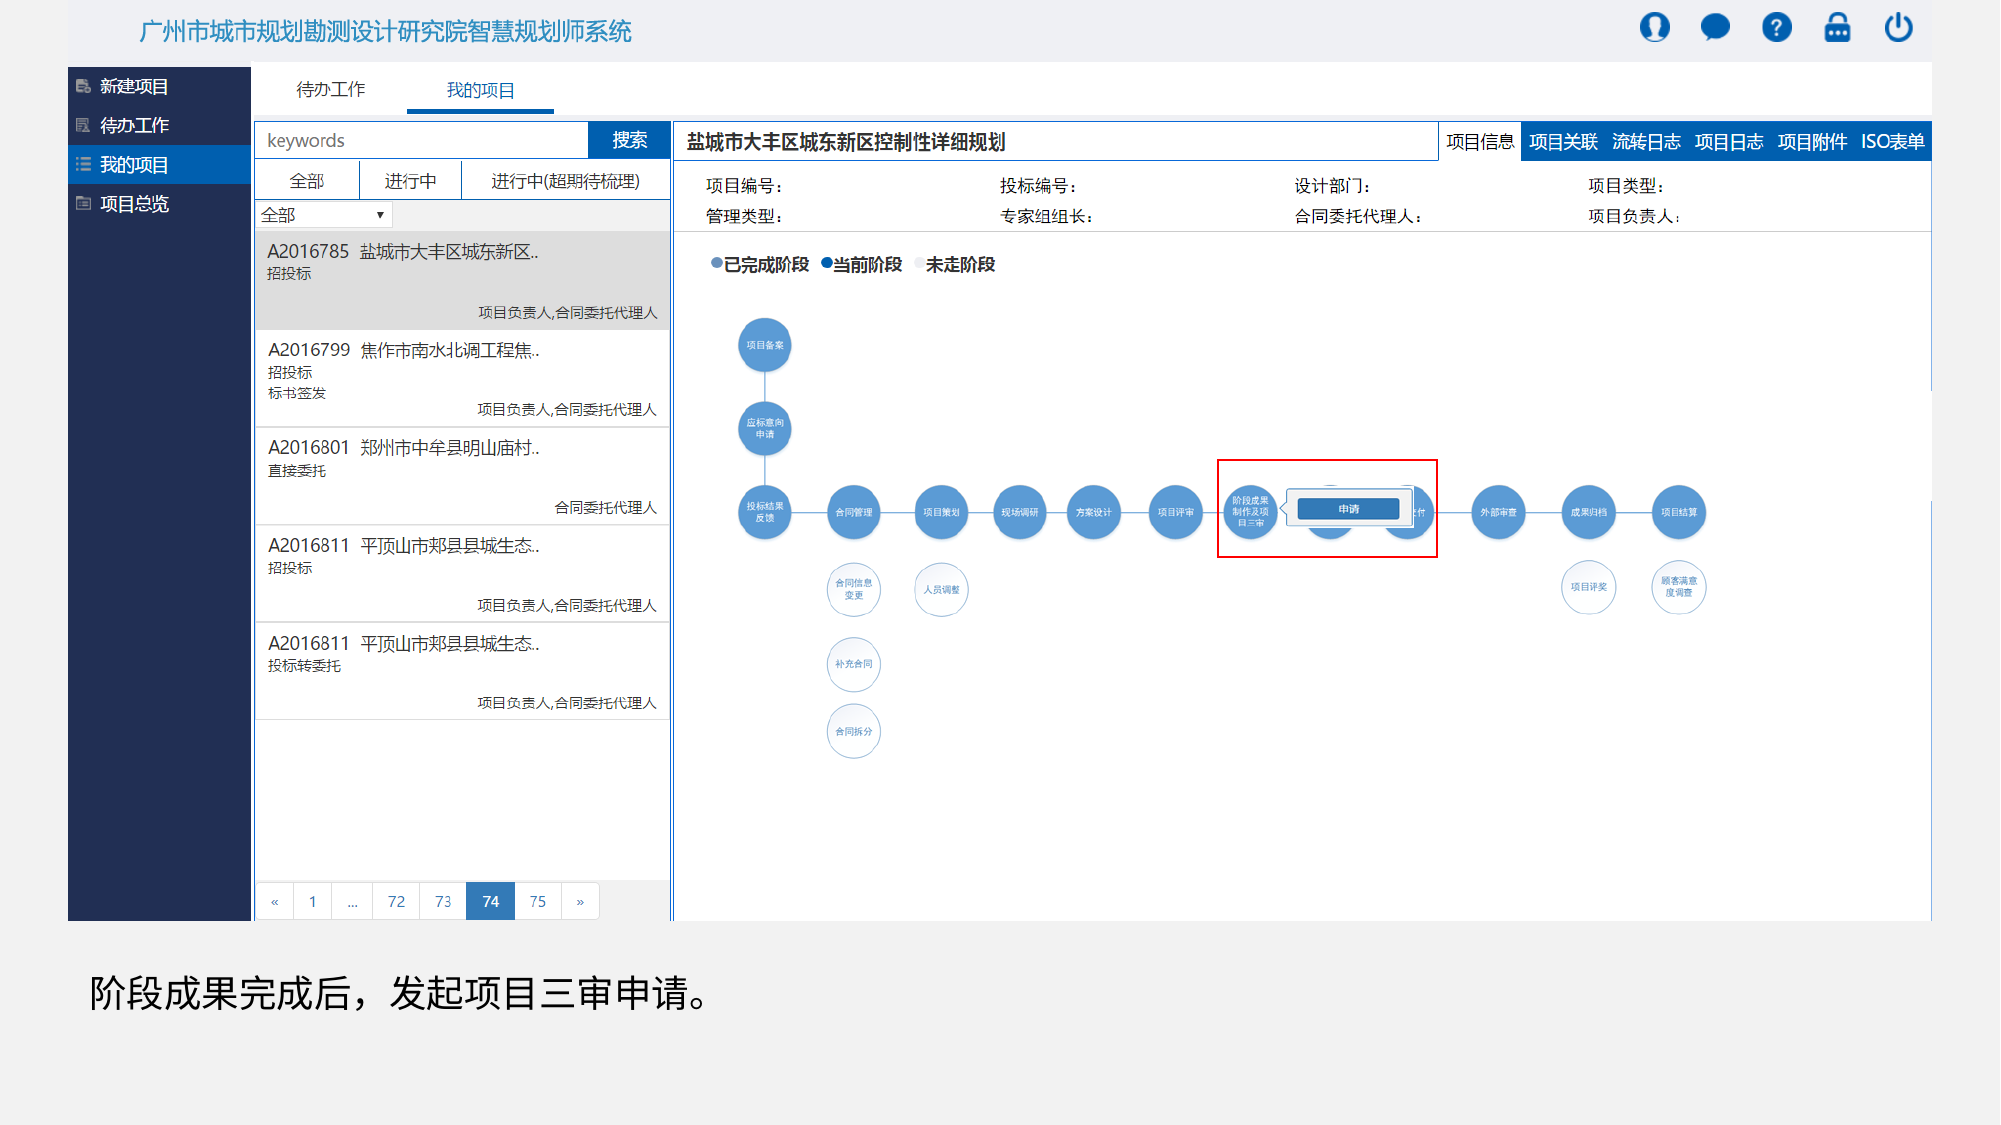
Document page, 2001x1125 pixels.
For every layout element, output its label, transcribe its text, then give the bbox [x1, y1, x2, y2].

text_box 阶段成果完成后，发起项目三审申请。 [74, 963, 742, 1023]
picture [68, 0, 1932, 921]
